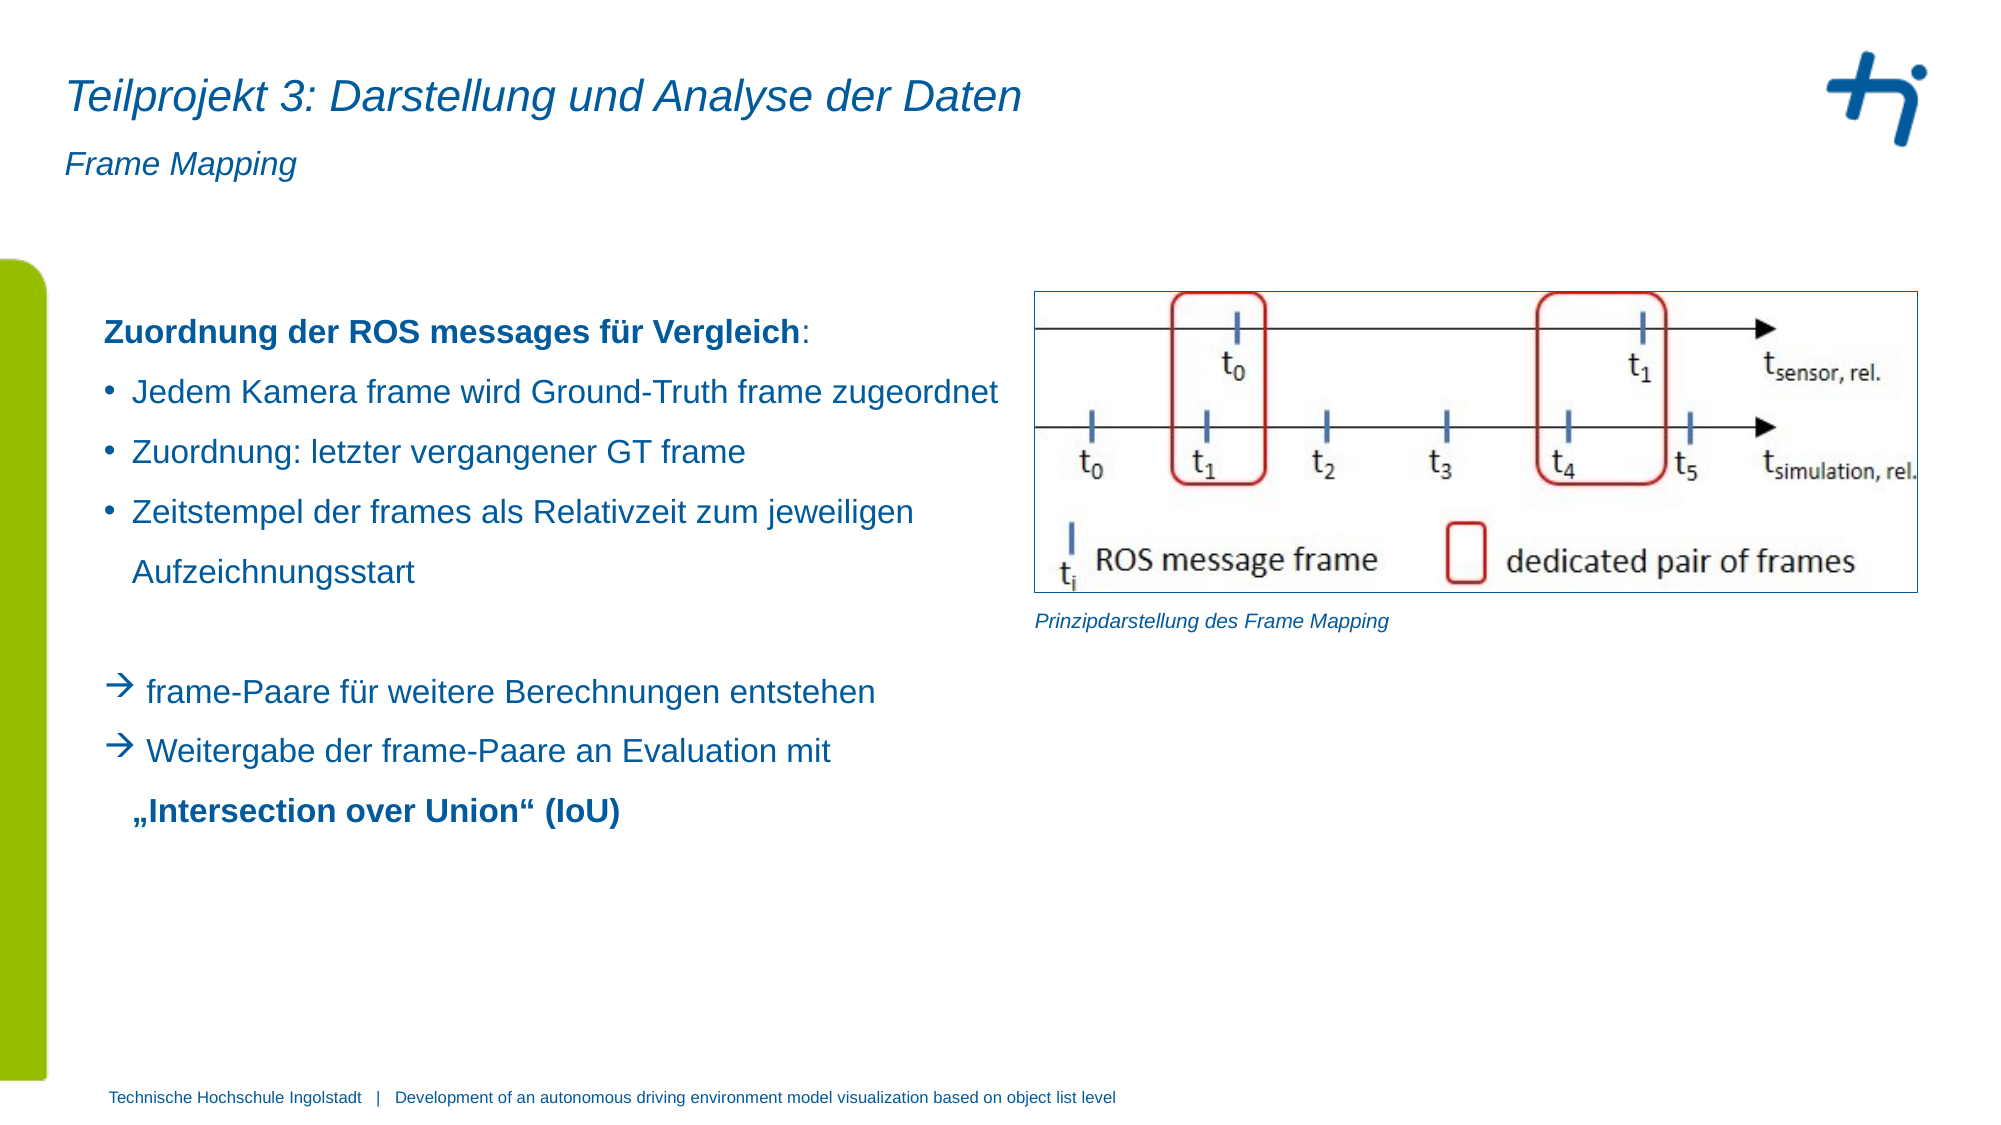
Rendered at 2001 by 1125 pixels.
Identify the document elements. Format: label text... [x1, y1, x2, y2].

subtitle Frame Mapping [64, 122, 1665, 179]
picture [1034, 290, 1918, 1024]
title Teilprojekt 3: Darstellung und Analyse der Daten [64, 66, 1665, 121]
list Zuordnung der ROS messages für Vergleich: Jedem Kamera frame wird Ground-Truth frame zugeordnet Zuordnung: letzter vergangener GT frame Zeitstempel der frames als Relativzeit zum jeweiligen Aufzeichnungsstart frame-Paare für weitere Berechnungen entstehen Weitergabe der frame-Paare an Evaluation mit „Intersection over Union“ (IoU) [103, 290, 1000, 1069]
